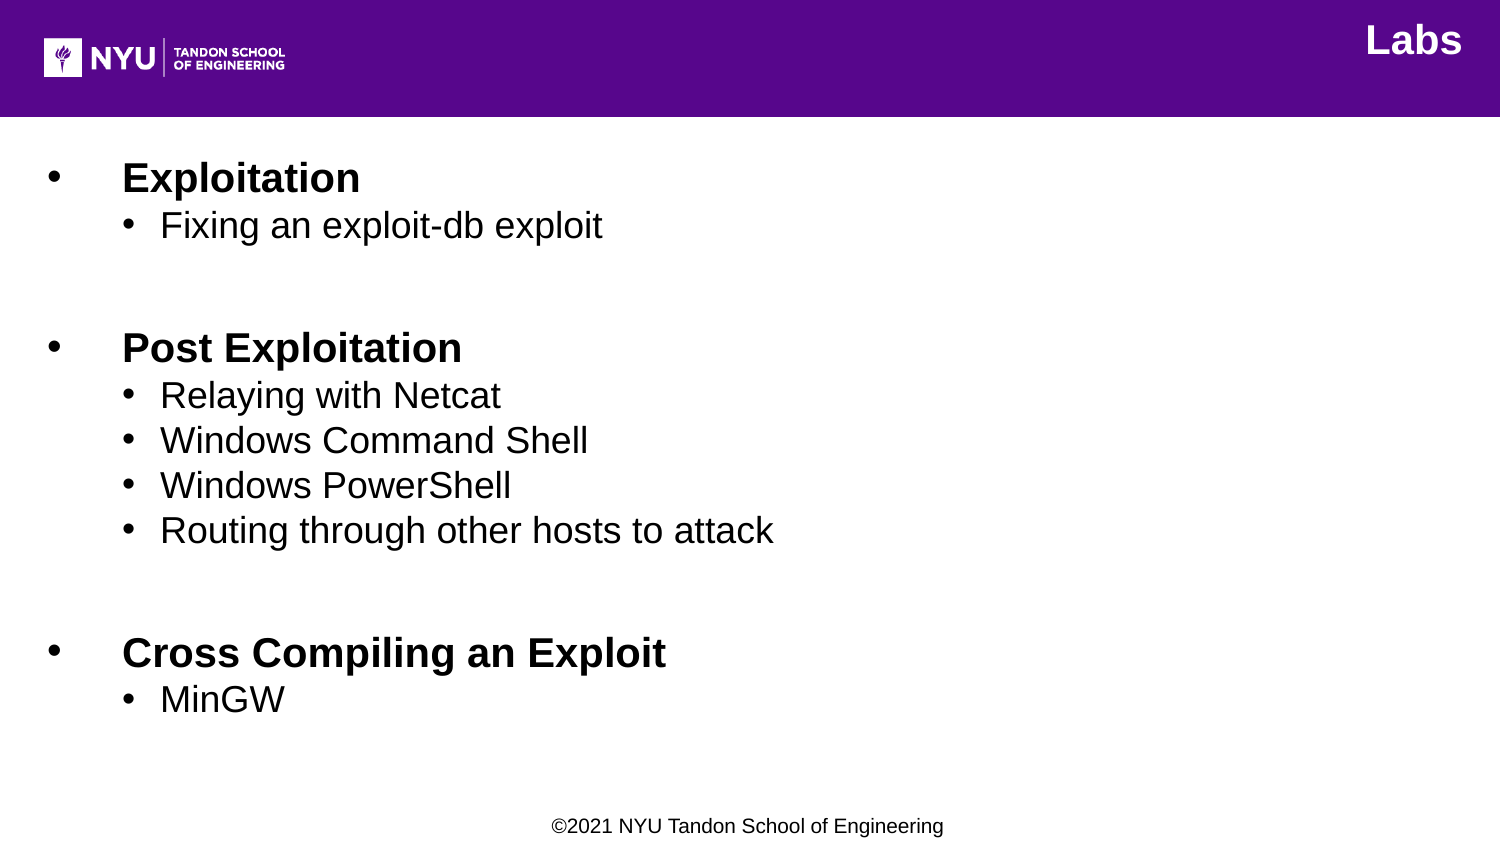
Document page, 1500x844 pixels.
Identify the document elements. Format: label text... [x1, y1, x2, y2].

list Exploitation Fixing an exploit-db exploit Post Exploitation Relaying with Netcat Windows Command Shell Windows PowerShell Routing through other hosts to attack Cross Compiling an Exploit MinGW [47, 151, 1454, 800]
picture [44, 38, 285, 77]
list Labs [392, 12, 1463, 109]
